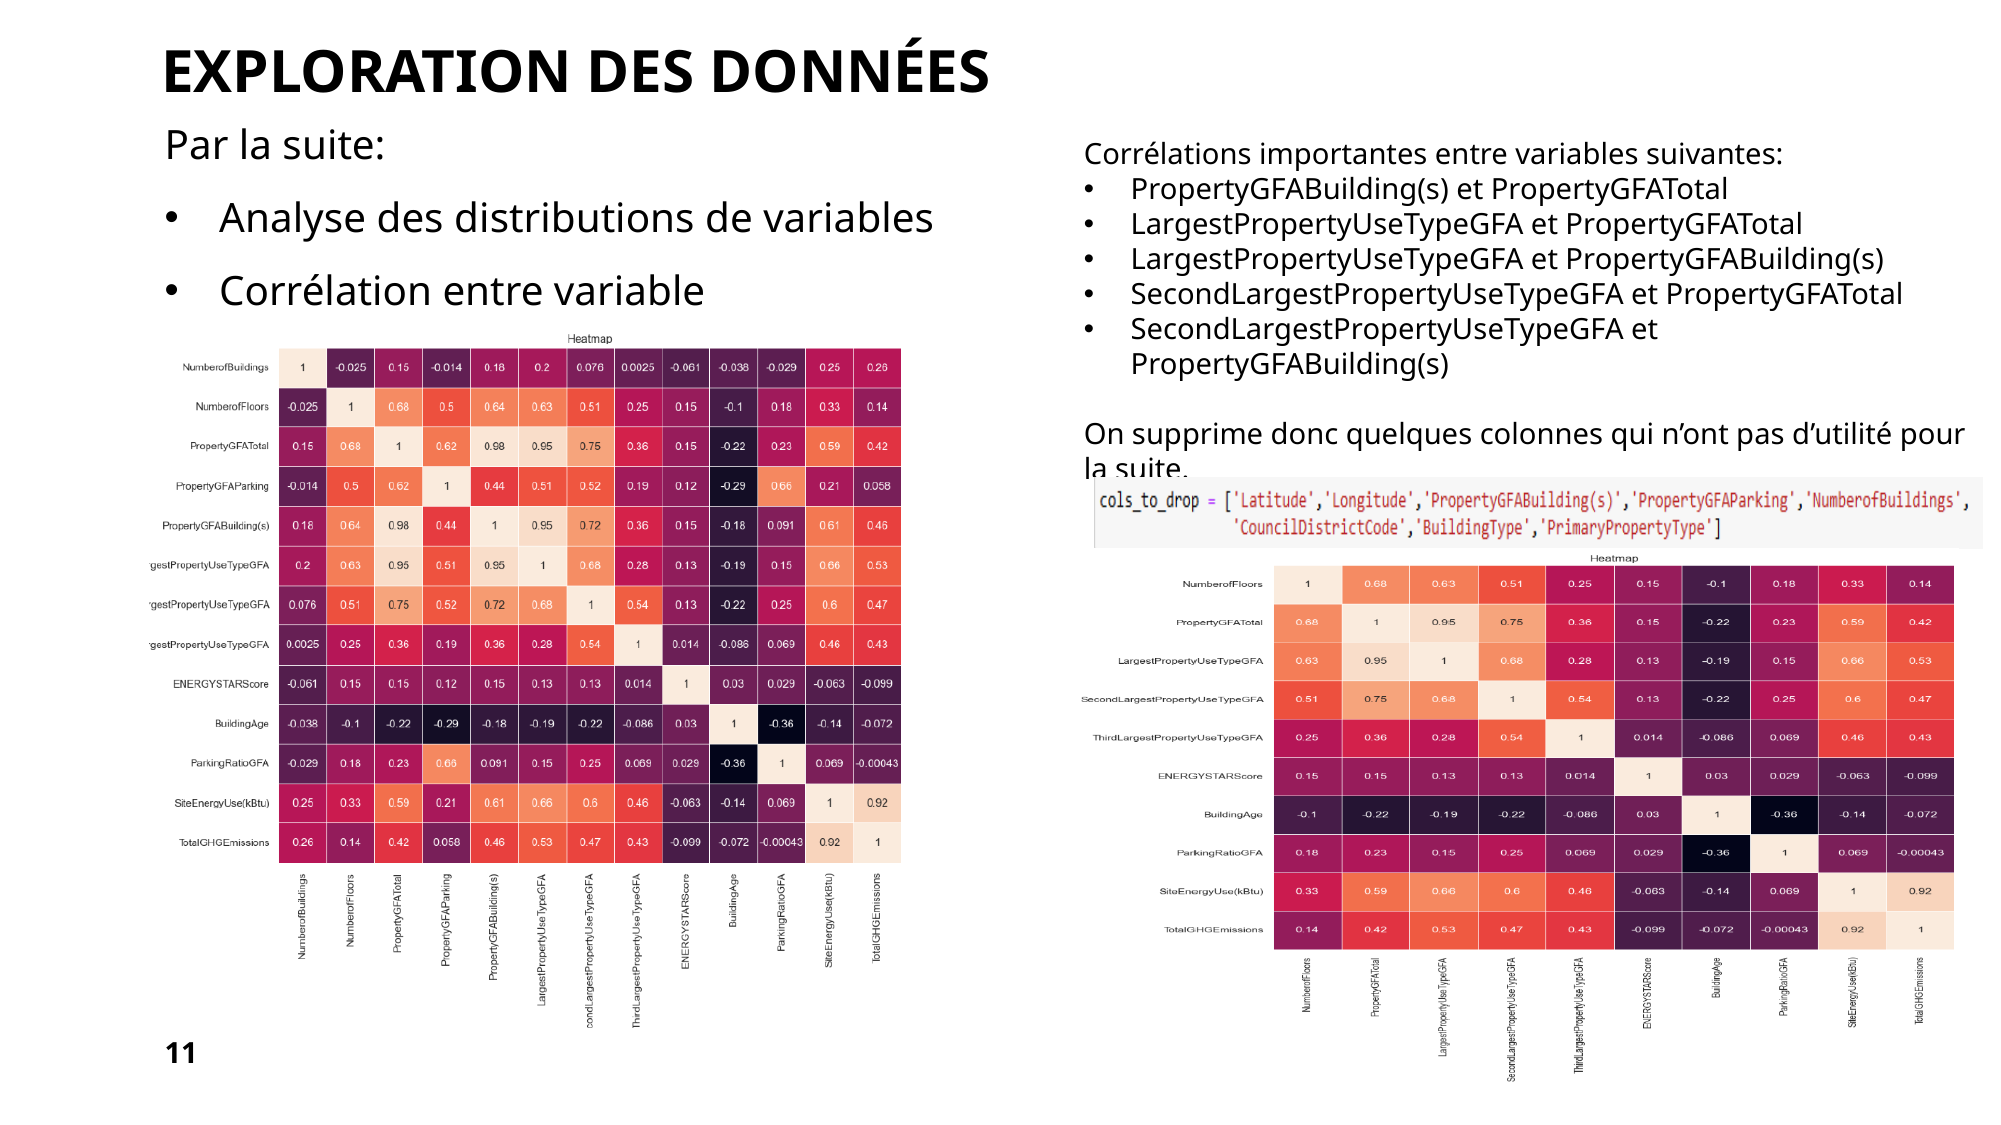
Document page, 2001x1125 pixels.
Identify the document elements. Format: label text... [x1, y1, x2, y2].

list Par la suite: Analyse des distributions de variables Corrélation entre variable [149, 112, 952, 366]
picture [149, 332, 907, 1028]
slide_number 11 [149, 1028, 588, 1085]
title Exploration des données [146, 11, 1854, 113]
picture [1068, 477, 1983, 1083]
text_box Corrélations importantes entre variables suivantes: PropertyGFABuilding(s) et PropertyGFATotal LargestPropertyUseTypeGFA et PropertyGFATotal LargestPropertyUseTypeGFA et PropertyGFABuilding(s) SecondLargestPropertyUseTypeGFA et PropertyGFATotal SecondLargestPropertyUseTypeGFA et PropertyGFABuilding(s) On supprime donc quelques colonnes qui n’ont pas d’utilité pour la suite. [1068, 128, 1983, 493]
